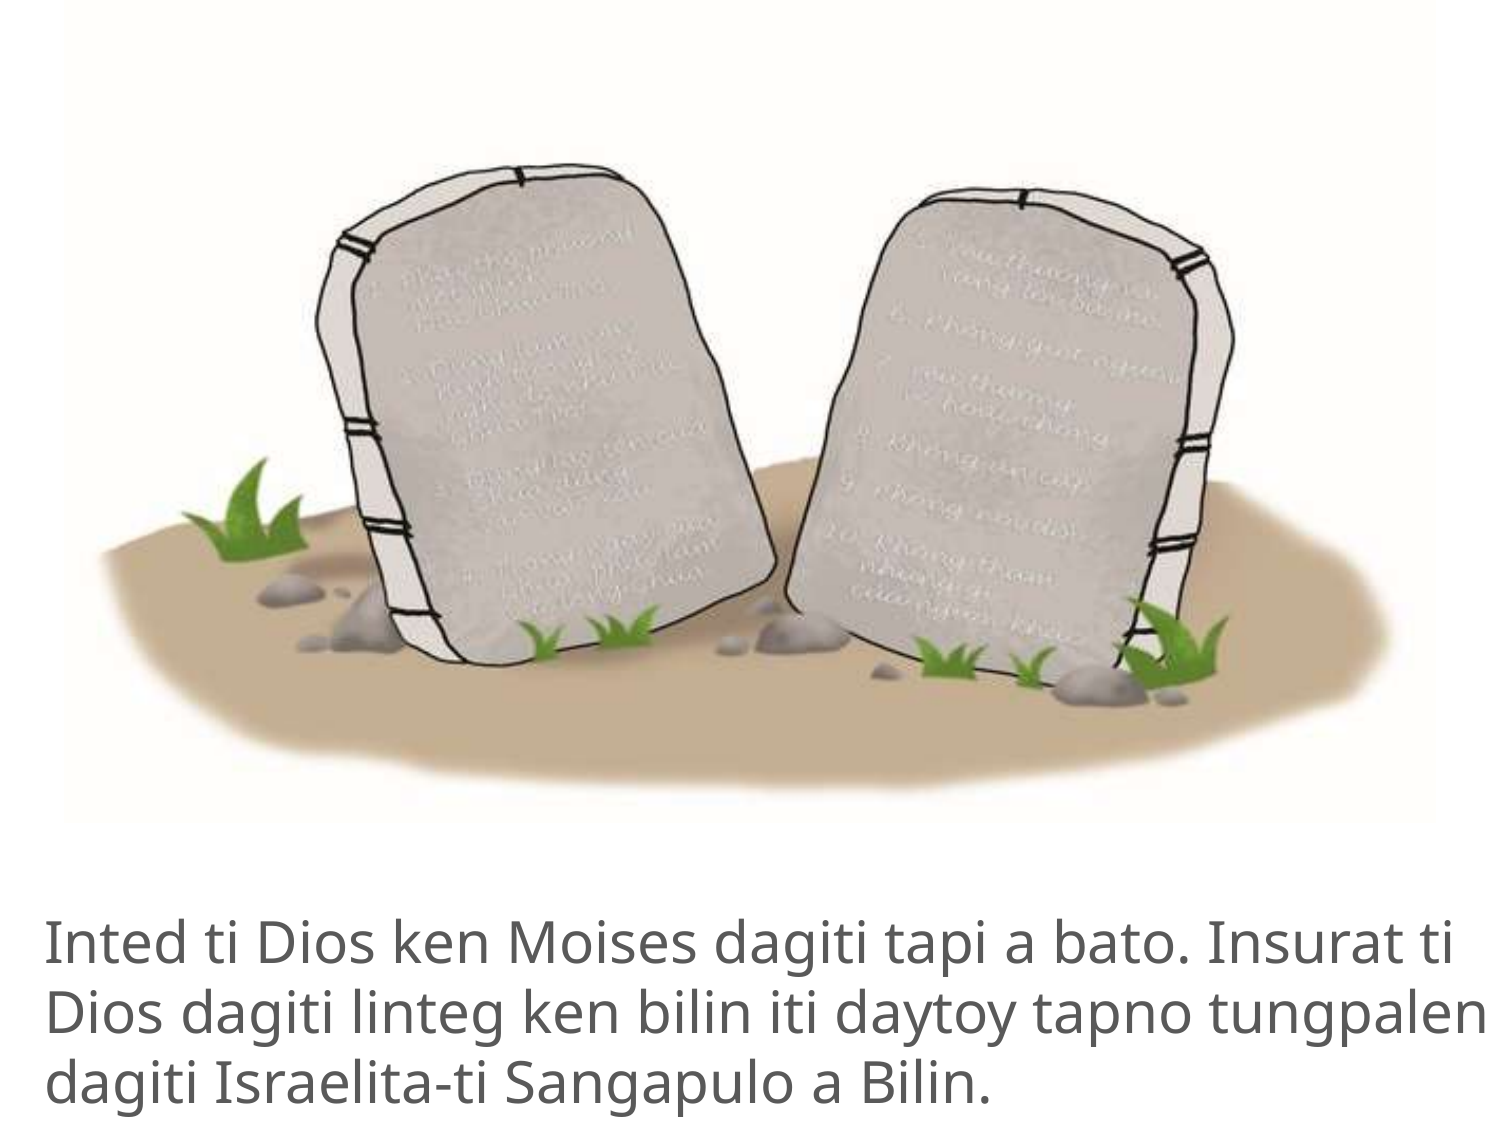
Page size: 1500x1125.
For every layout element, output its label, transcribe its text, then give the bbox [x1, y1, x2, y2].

text_box Inted ti Dios ken Moises dagiti tapi a bato. Insurat ti Dios dagiti linteg ken bilin iti daytoy tapno tungpalen dagiti Israelita-ti Sangapulo a Bilin. [29, 897, 1500, 1123]
picture [64, 0, 1436, 823]
